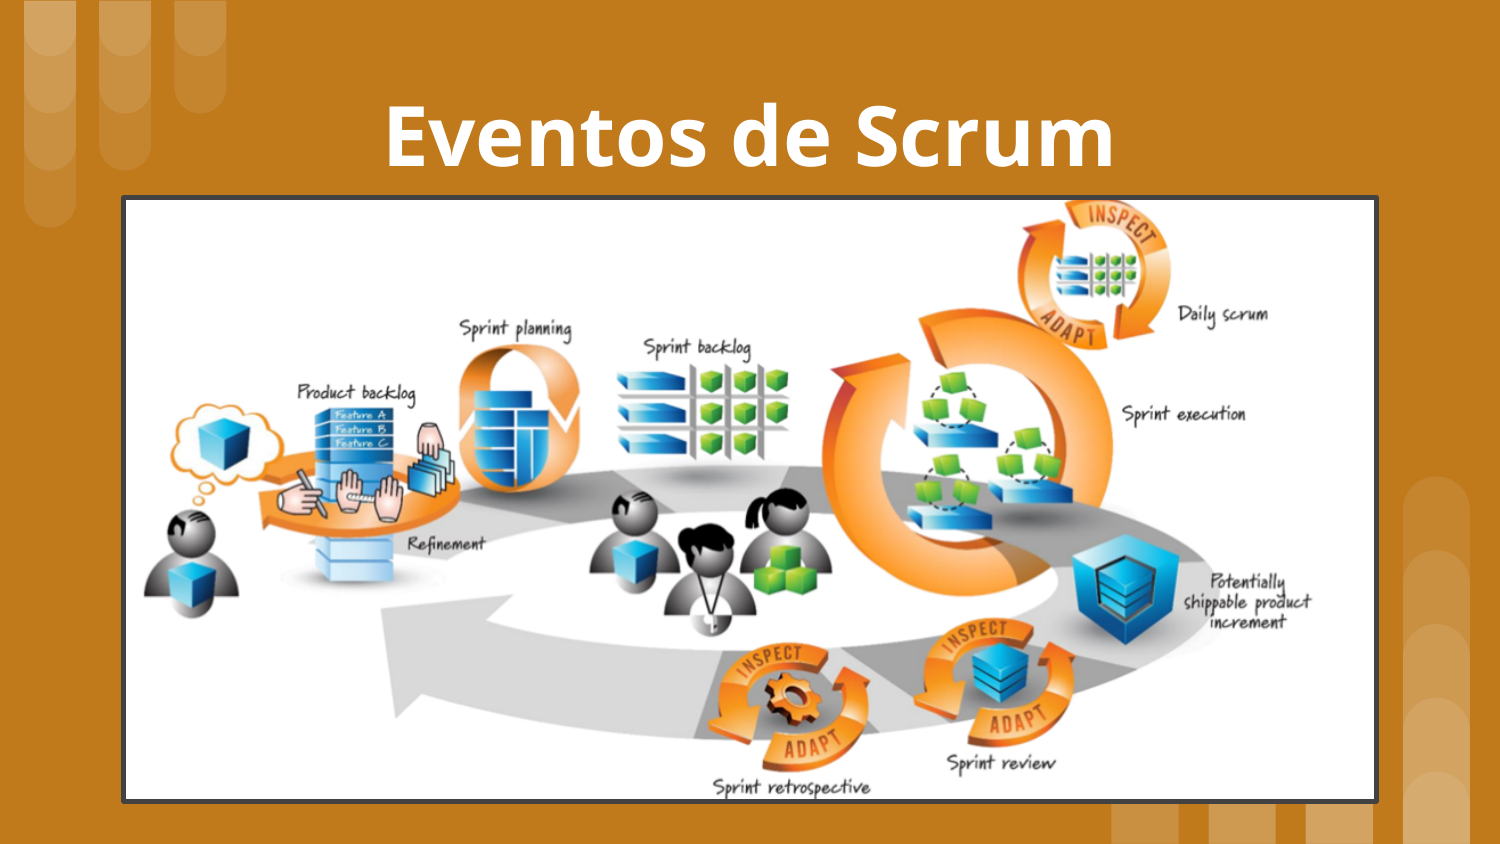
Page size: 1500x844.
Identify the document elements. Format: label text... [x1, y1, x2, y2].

title Eventos de Scrum [269, 41, 1231, 195]
picture [125, 199, 1375, 800]
